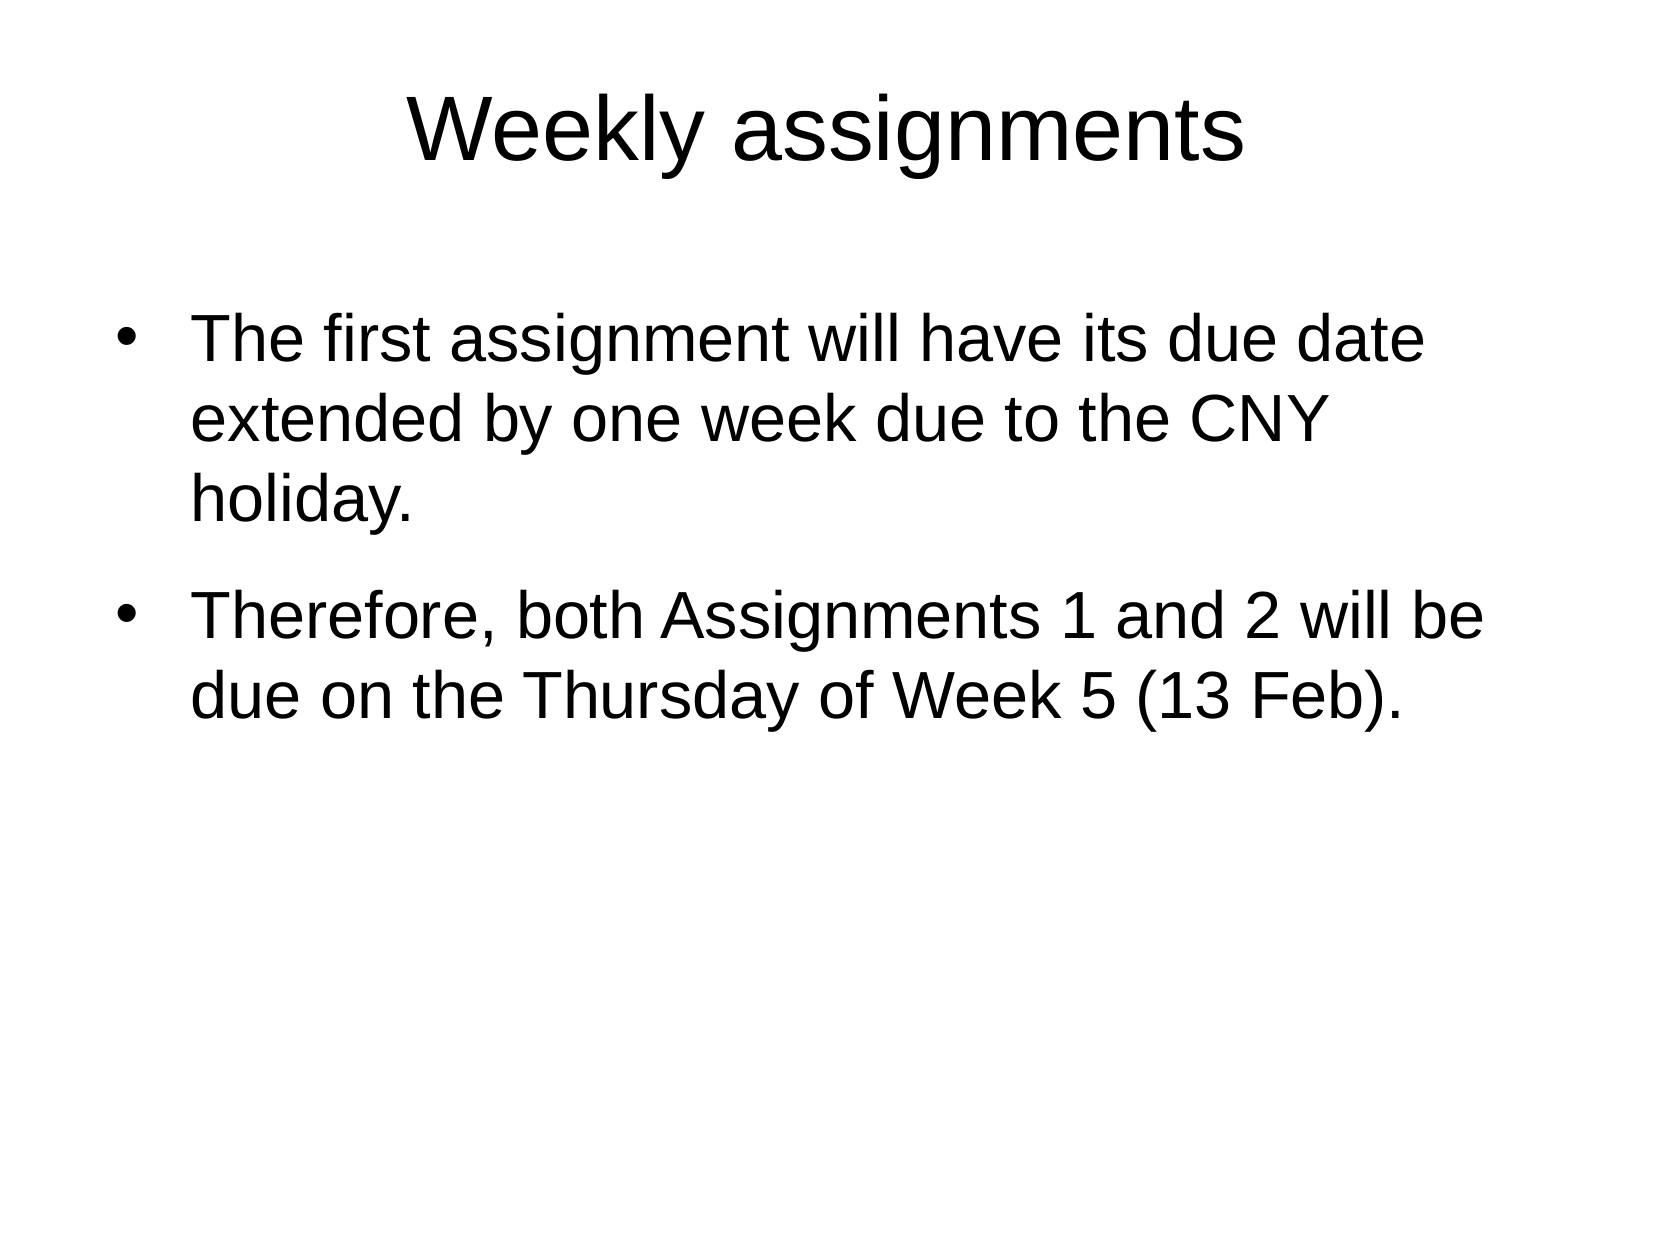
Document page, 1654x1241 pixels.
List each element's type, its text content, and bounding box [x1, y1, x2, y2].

text_box Weekly assignments [82, 20, 1571, 228]
text_box The first assignment will have its due date extended by one week due to the CNY holiday. Therefore, both Assignments 1 and 2 will be due on the Thursday of Week 5 (13 Feb). [115, 294, 1571, 458]
